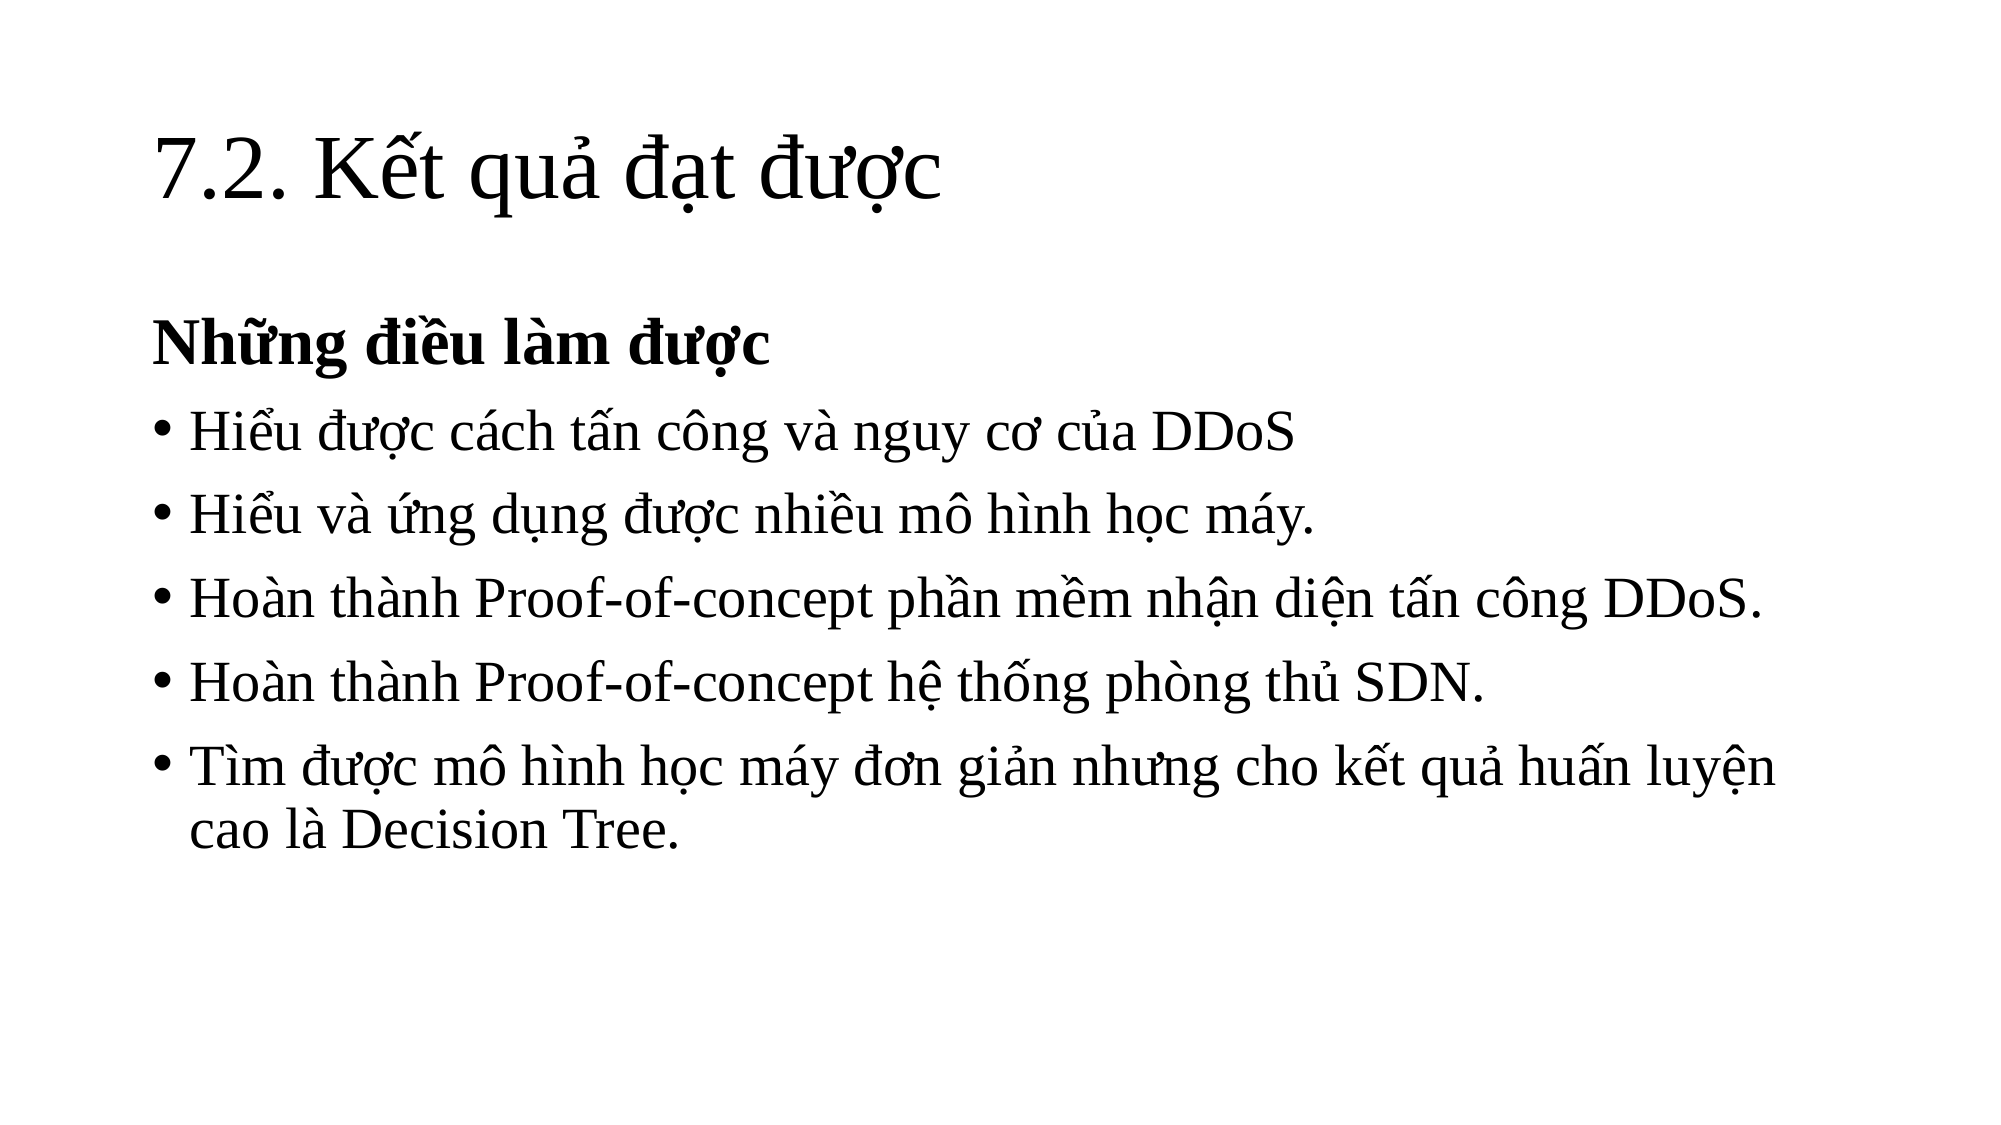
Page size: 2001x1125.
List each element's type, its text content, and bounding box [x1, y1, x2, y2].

list Những điều làm được Hiểu được cách tấn công và nguy cơ của DDoS Hiểu và ứng dụng được nhiều mô hình học máy. Hoàn thành Proof-of-concept phần mềm nhận diện tấn công DDoS. Hoàn thành Proof-of-concept hệ thống phòng thủ SDN. Tìm được mô hình học máy đơn giản nhưng cho kết quả huấn luyện cao là Decision Tree. [137, 299, 1863, 1014]
title 7.2. Kết quả đạt được [137, 59, 1863, 278]
